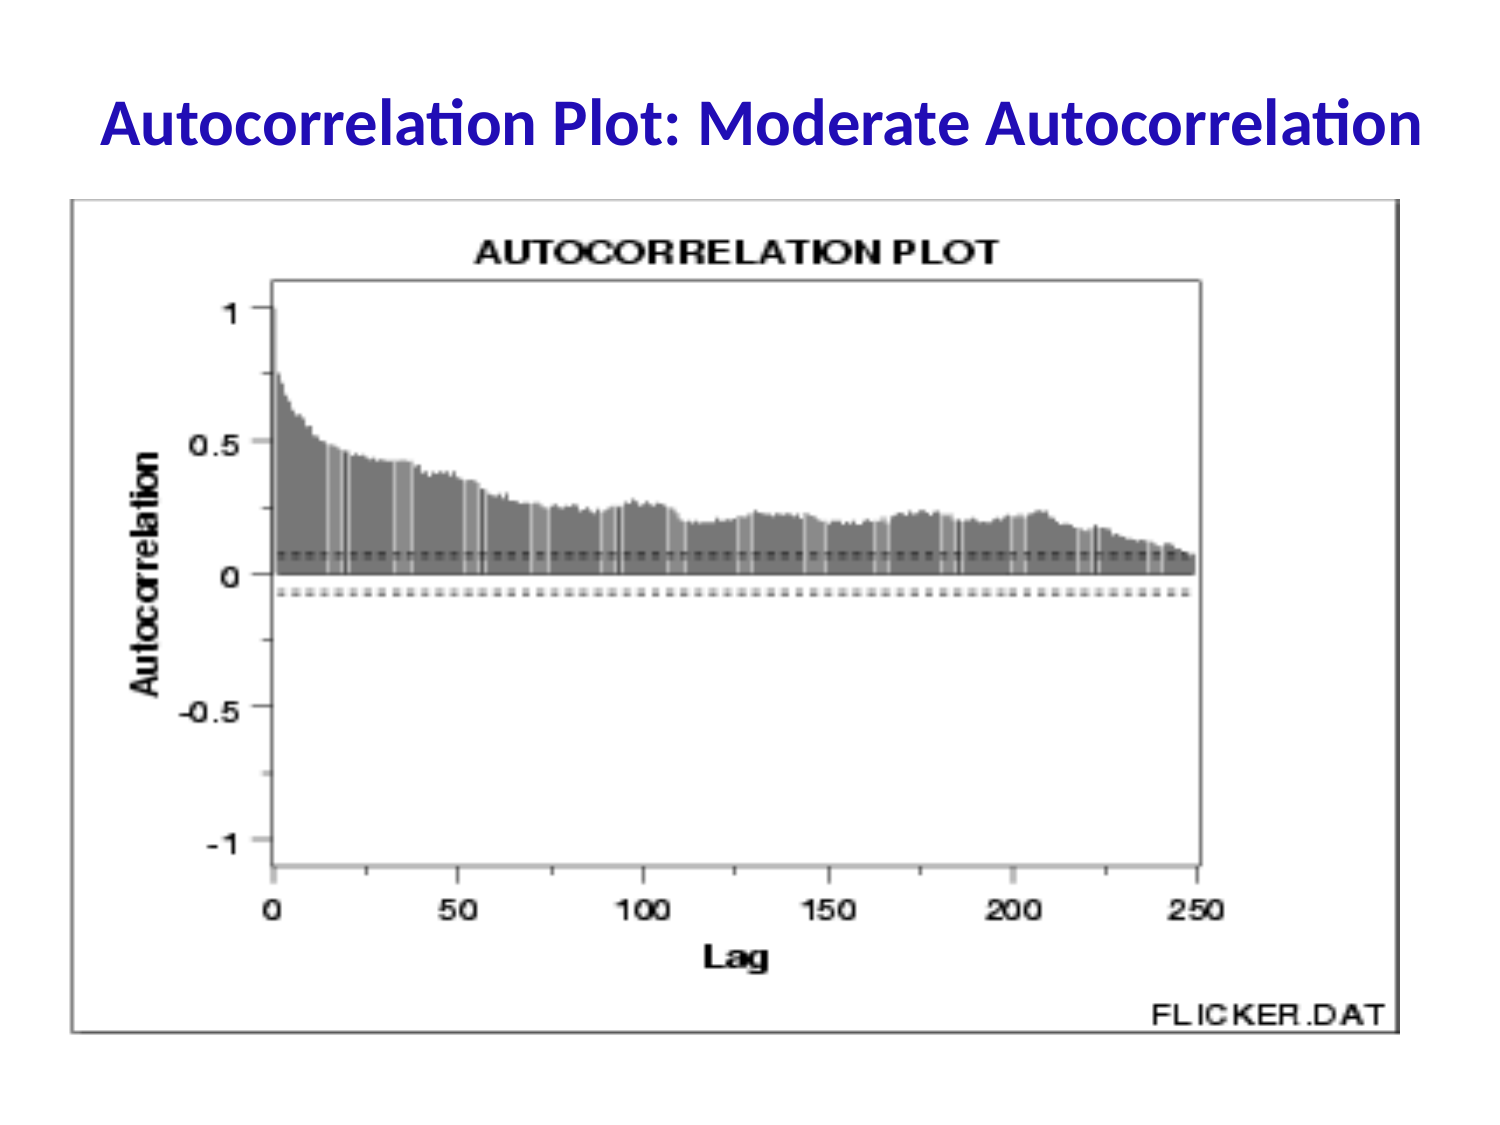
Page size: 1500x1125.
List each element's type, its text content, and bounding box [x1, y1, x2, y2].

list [67, 199, 1401, 1038]
title Autocorrelation Plot: Moderate Autocorrelation [24, 24, 1500, 213]
